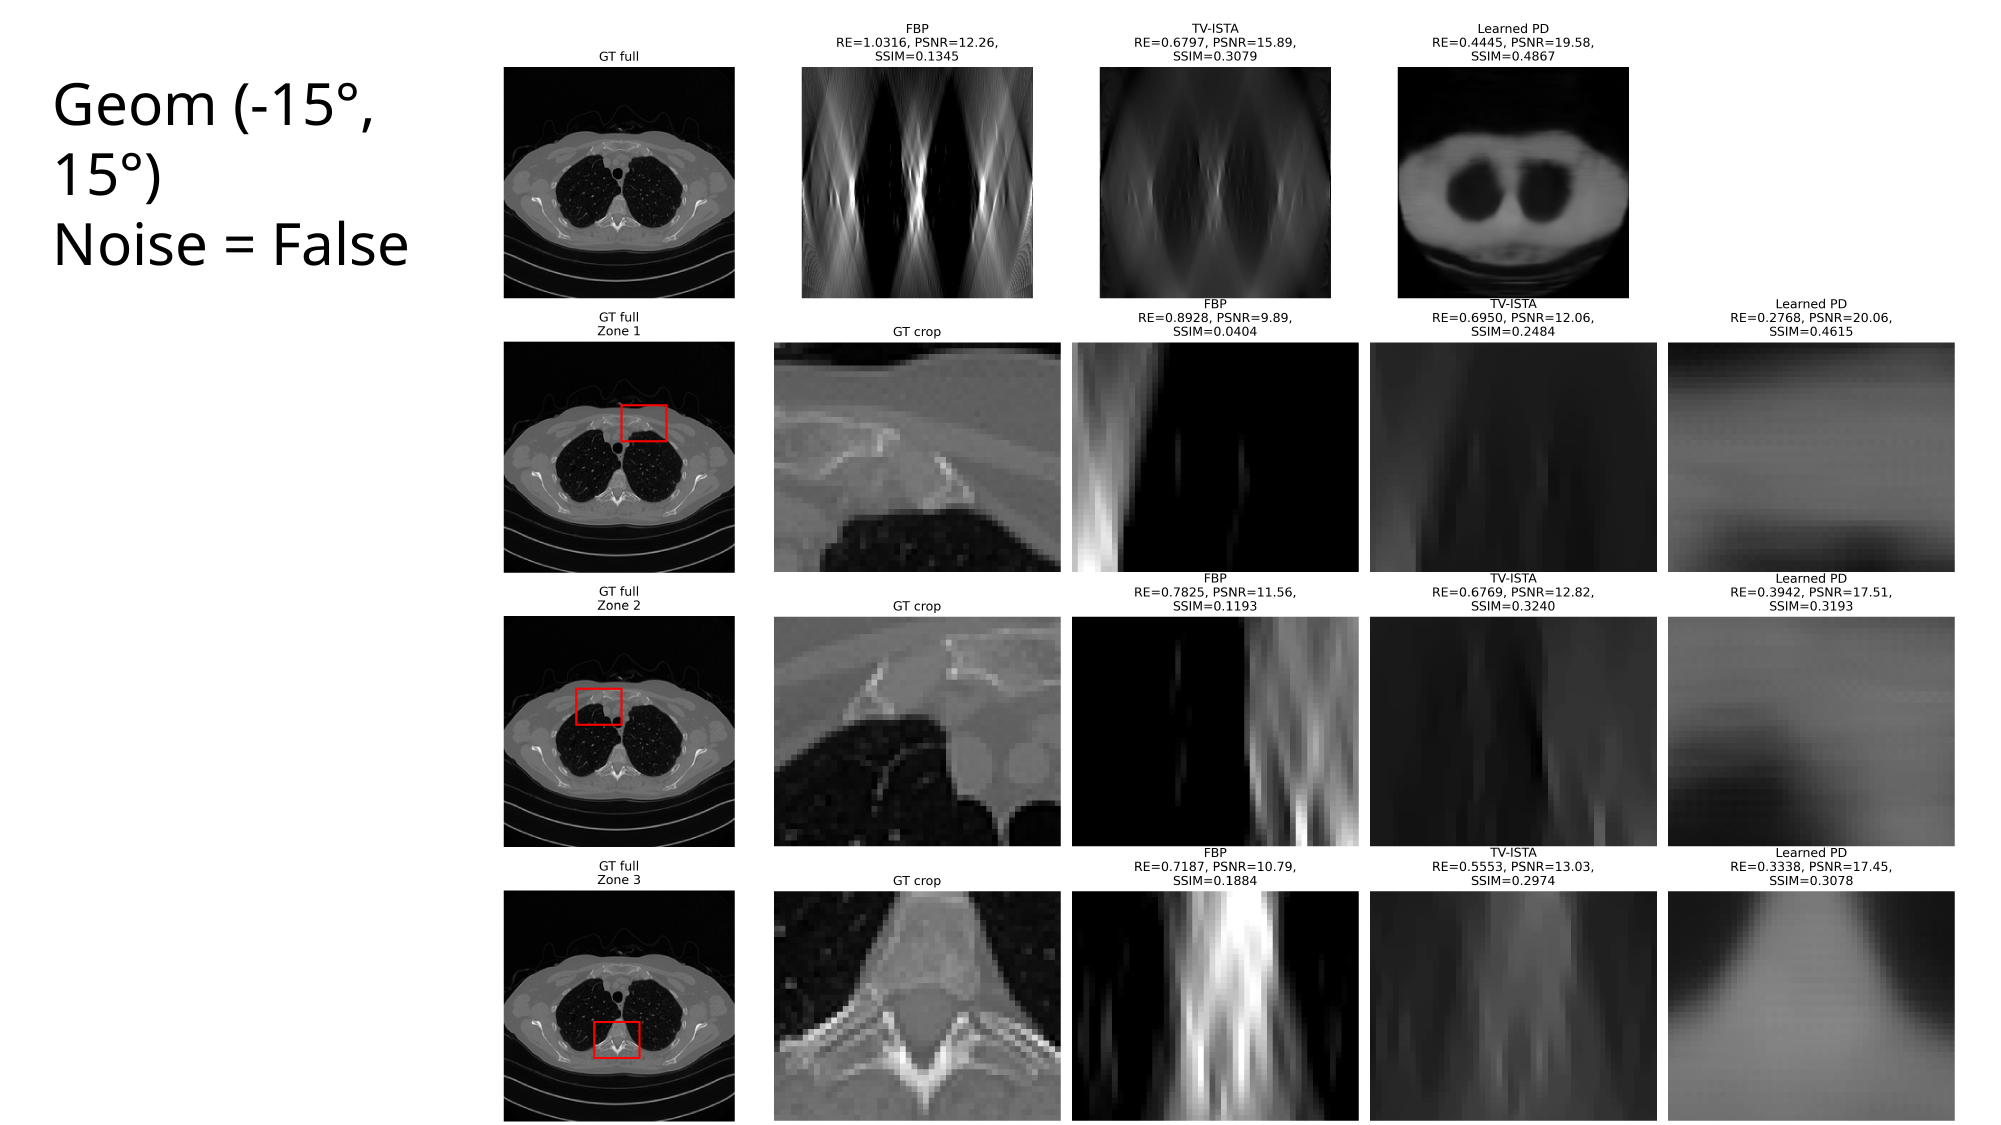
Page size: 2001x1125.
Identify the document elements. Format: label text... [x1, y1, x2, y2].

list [496, 15, 1963, 1125]
text_box Geom (-15°, 15°) Noise = False [38, 60, 496, 285]
